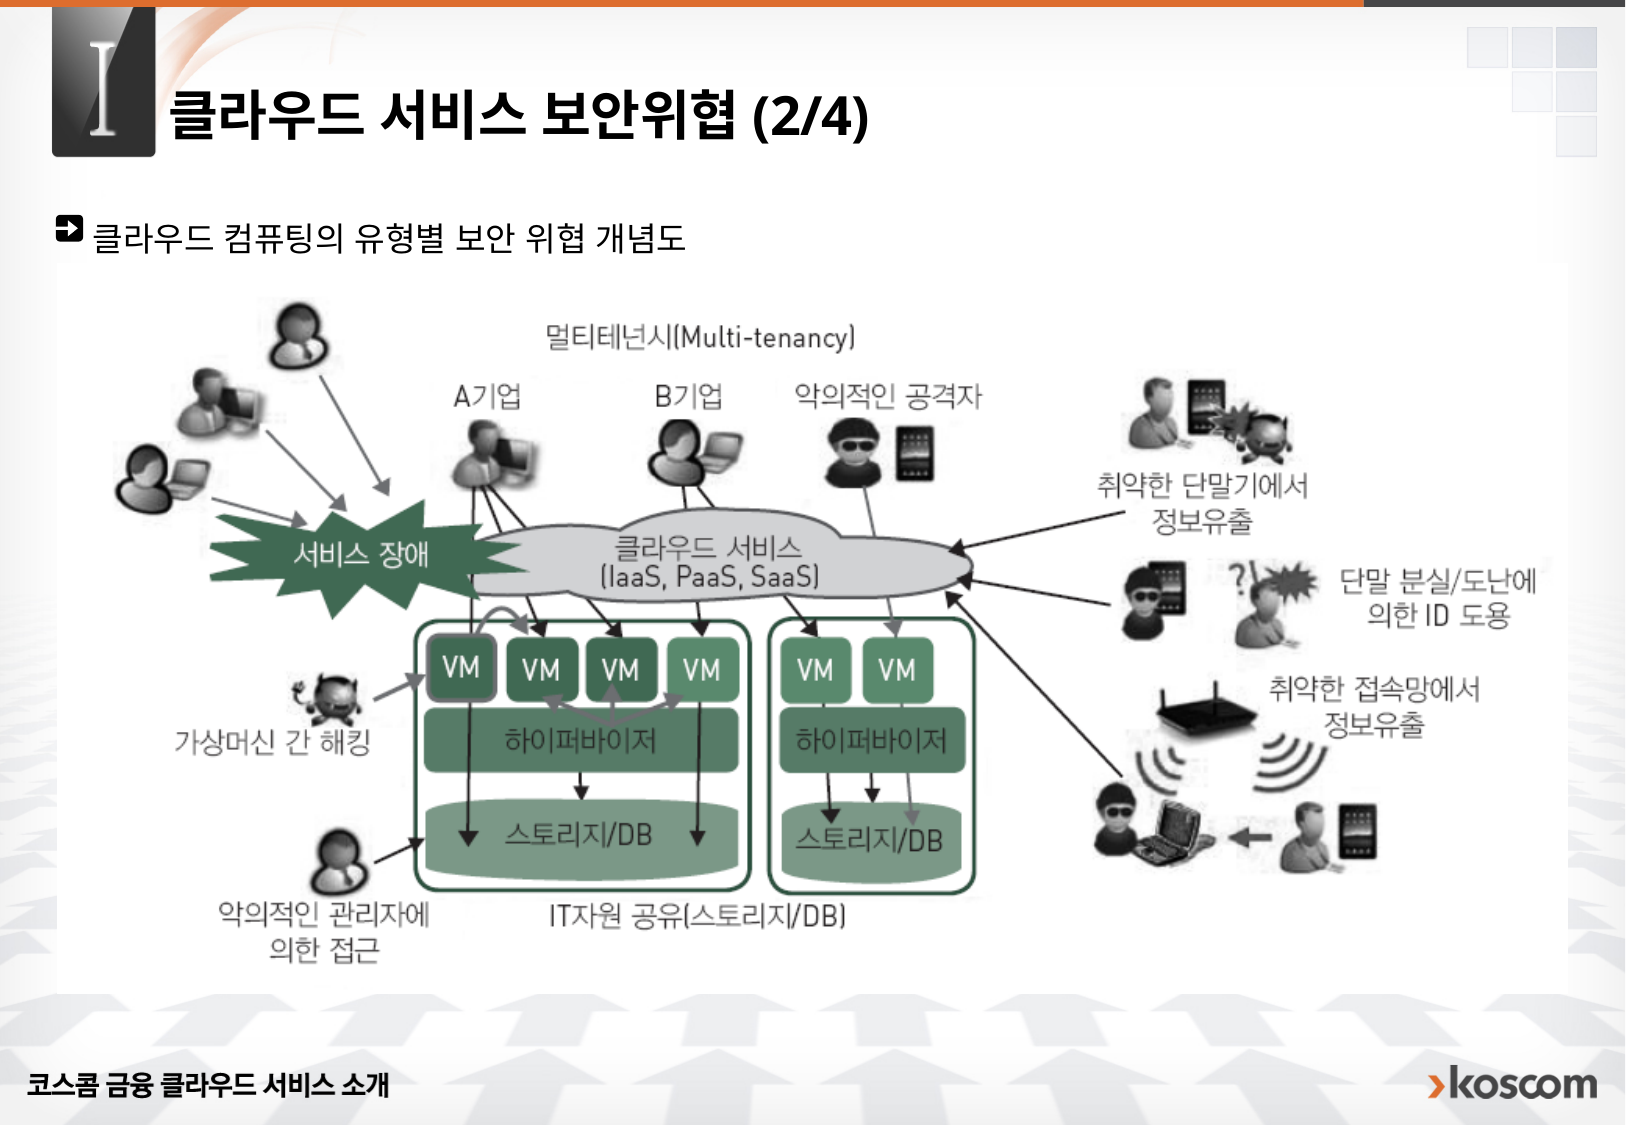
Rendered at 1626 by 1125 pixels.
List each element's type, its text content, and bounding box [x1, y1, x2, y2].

title 클라우드 서비스 보안위협(2/4) [168, 80, 1544, 147]
picture [0, 0, 1626, 1125]
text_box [55, 214, 84, 242]
text_box 클라우드 컴퓨팅의 유형별 보안 위협 개념도 [77, 190, 1569, 263]
